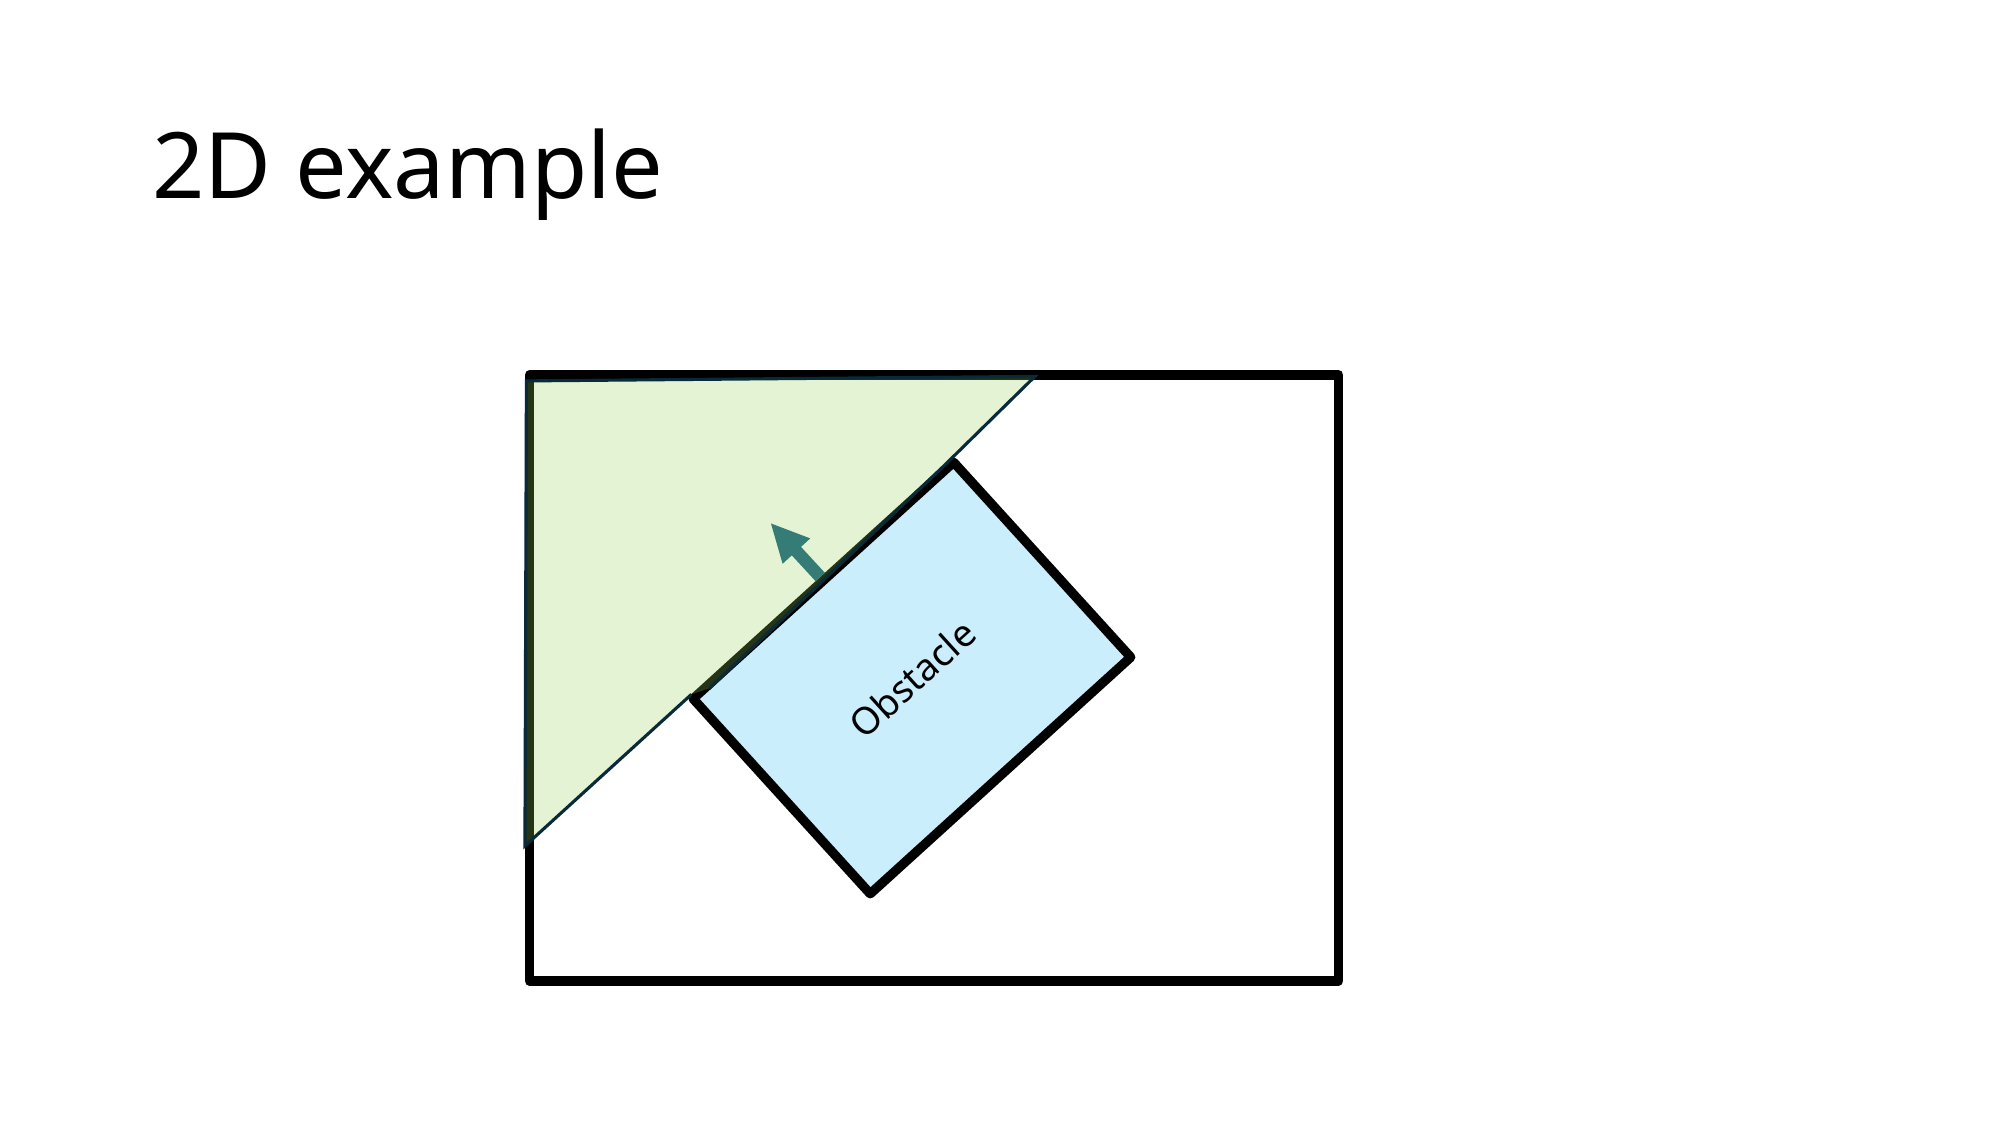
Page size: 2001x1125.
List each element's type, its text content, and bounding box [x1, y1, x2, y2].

text_box Obstacle [693, 462, 1131, 894]
title 2D example [137, 59, 1863, 278]
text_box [770, 522, 824, 581]
text_box [529, 374, 1339, 981]
text_box [523, 374, 1039, 850]
